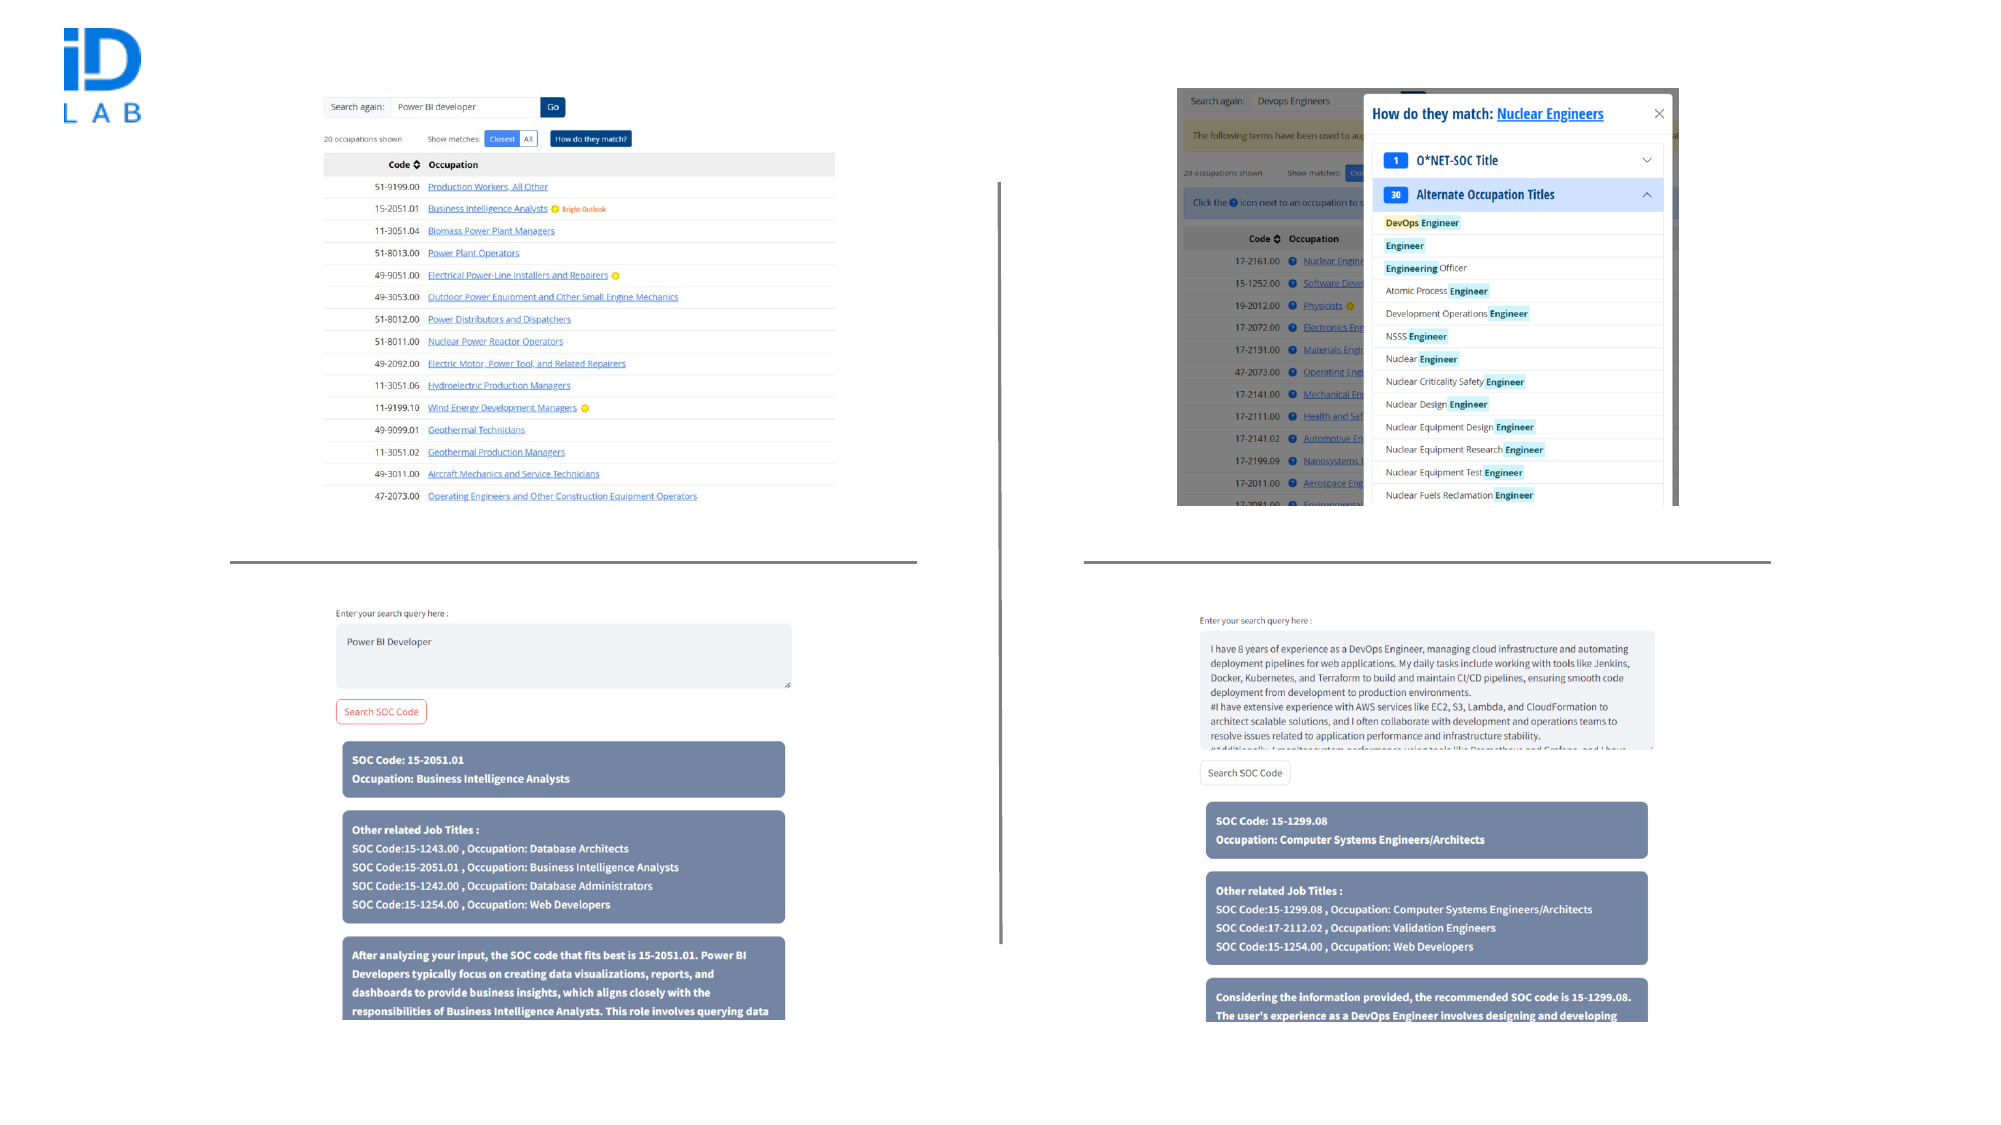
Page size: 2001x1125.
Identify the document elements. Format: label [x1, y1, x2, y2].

picture [327, 602, 818, 1020]
picture [311, 88, 835, 506]
picture [1177, 88, 1679, 506]
picture [64, 28, 141, 124]
picture [1182, 602, 1673, 1022]
